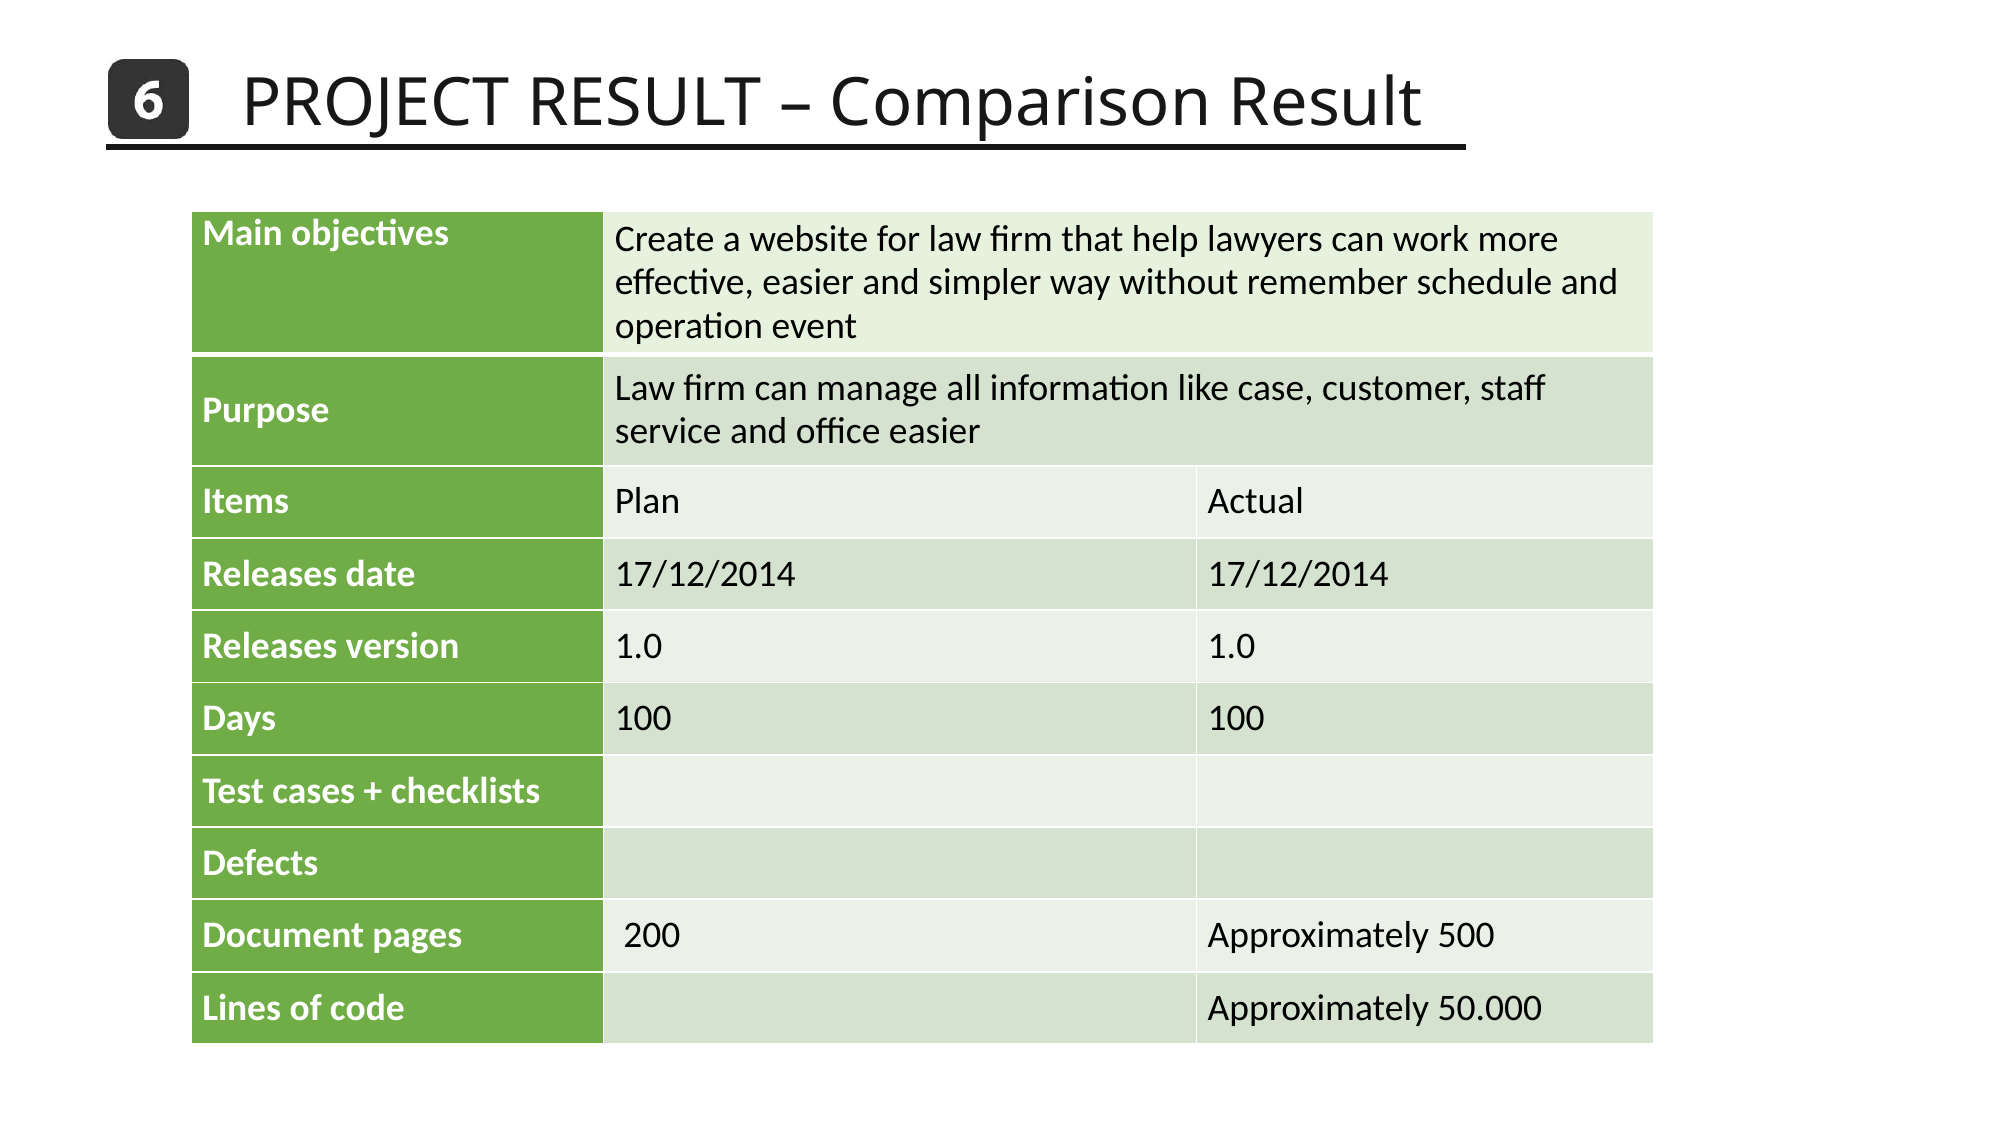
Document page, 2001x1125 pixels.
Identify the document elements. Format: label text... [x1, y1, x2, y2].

table_cell Purpose [192, 357, 603, 465]
table_cell Approximately 50.000 [1197, 973, 1653, 1043]
table_cell Document pages [192, 900, 603, 971]
table_cell 17/12/2014 [604, 539, 1196, 609]
table_cell Actual [1197, 467, 1653, 537]
table_cell Law firm can manage all information like case, customer, staff service and office easier [604, 357, 1653, 465]
table_cell 100 [1197, 683, 1653, 754]
table_cell Days [192, 683, 603, 754]
table_cell 17/12/2014 [1197, 539, 1653, 609]
table_header Main objectives [192, 212, 603, 352]
table_cell Items [192, 467, 603, 537]
table_cell Releases date [192, 539, 603, 609]
table_cell 200 [604, 900, 1196, 971]
text_box PROJECT RESULT – Comparison Result [226, 51, 1439, 144]
table_cell Test cases + checklists [192, 756, 603, 826]
table_cell [604, 828, 1196, 898]
table_cell 100 [604, 683, 1196, 754]
picture [108, 59, 189, 139]
table_cell Plan [604, 467, 1196, 537]
table_header Create a website for law firm that help lawyers can work more effective, easier and simpler way without remember schedule and operation event [604, 212, 1653, 352]
table_cell [604, 756, 1196, 826]
table_cell 1.0 [604, 611, 1196, 682]
table_cell [604, 973, 1196, 1043]
table_cell Approximately 500 [1197, 900, 1653, 971]
table_cell [1197, 828, 1653, 898]
table_cell Lines of code [192, 973, 603, 1043]
table_cell Defects [192, 828, 603, 898]
table_cell [1197, 756, 1653, 826]
table_cell Releases version [192, 611, 603, 682]
table_cell 1.0 [1197, 611, 1653, 682]
